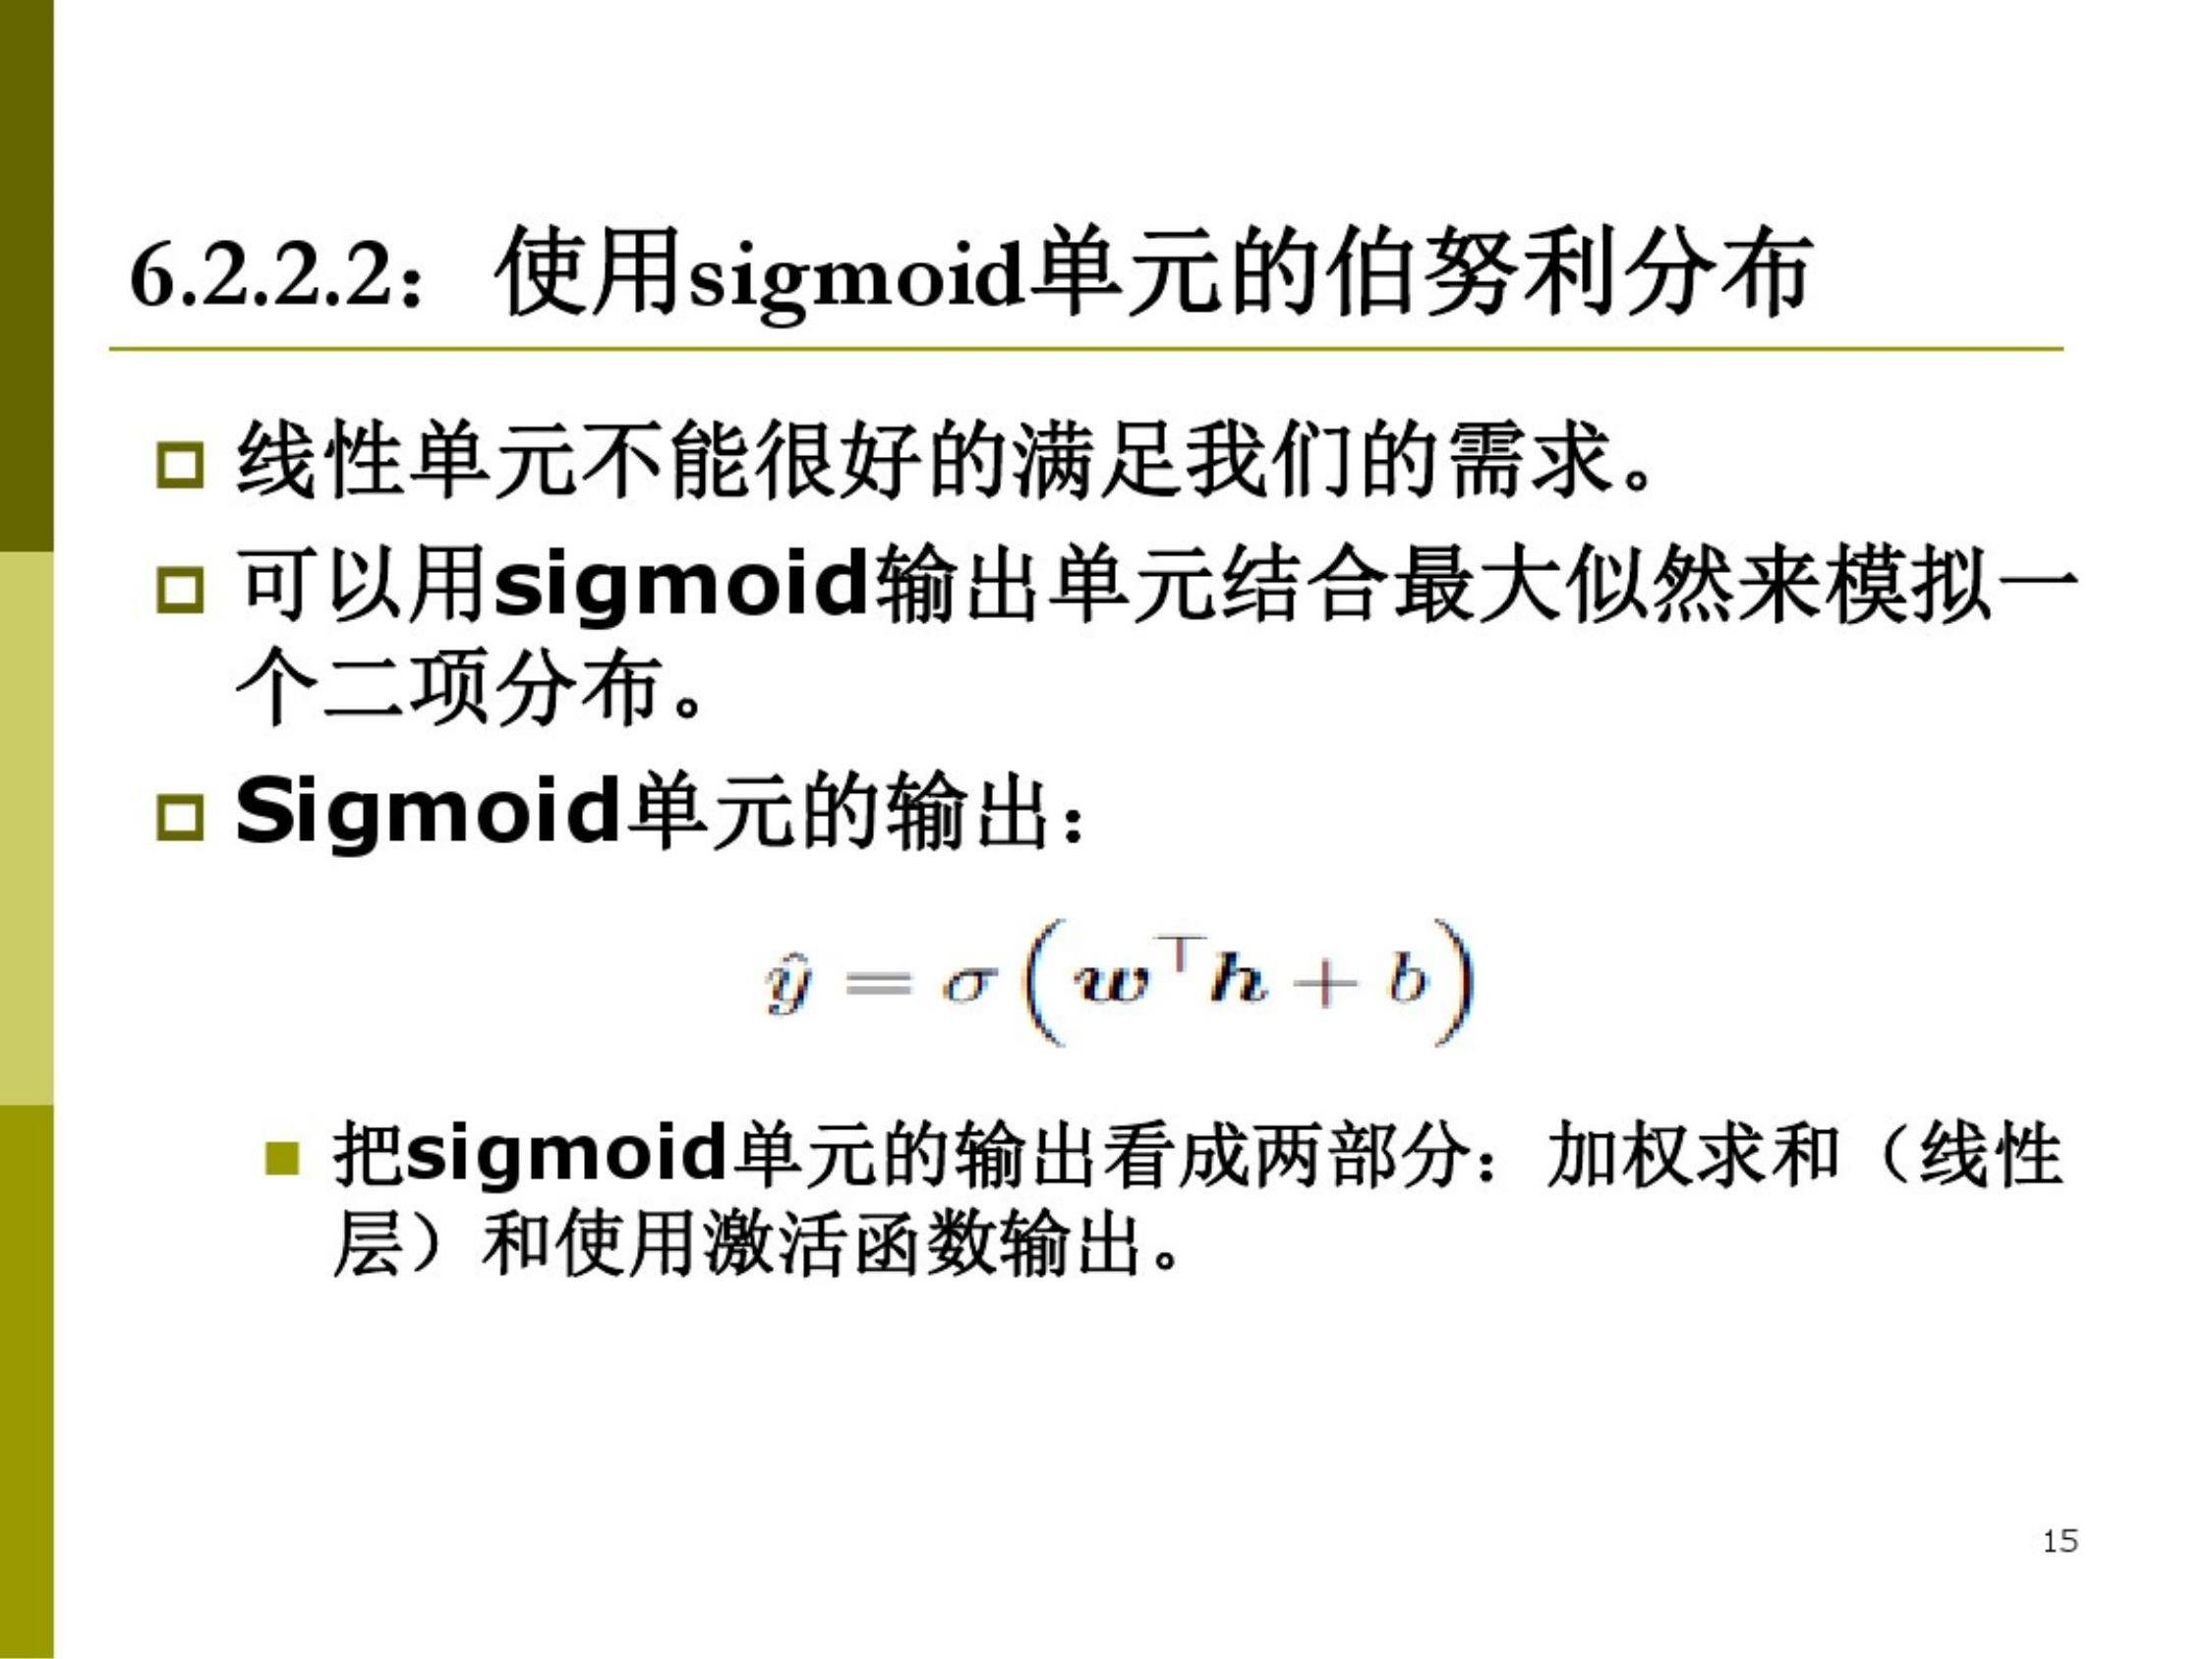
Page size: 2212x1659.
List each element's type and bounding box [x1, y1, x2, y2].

text_box [0, 0, 2212, 1659]
